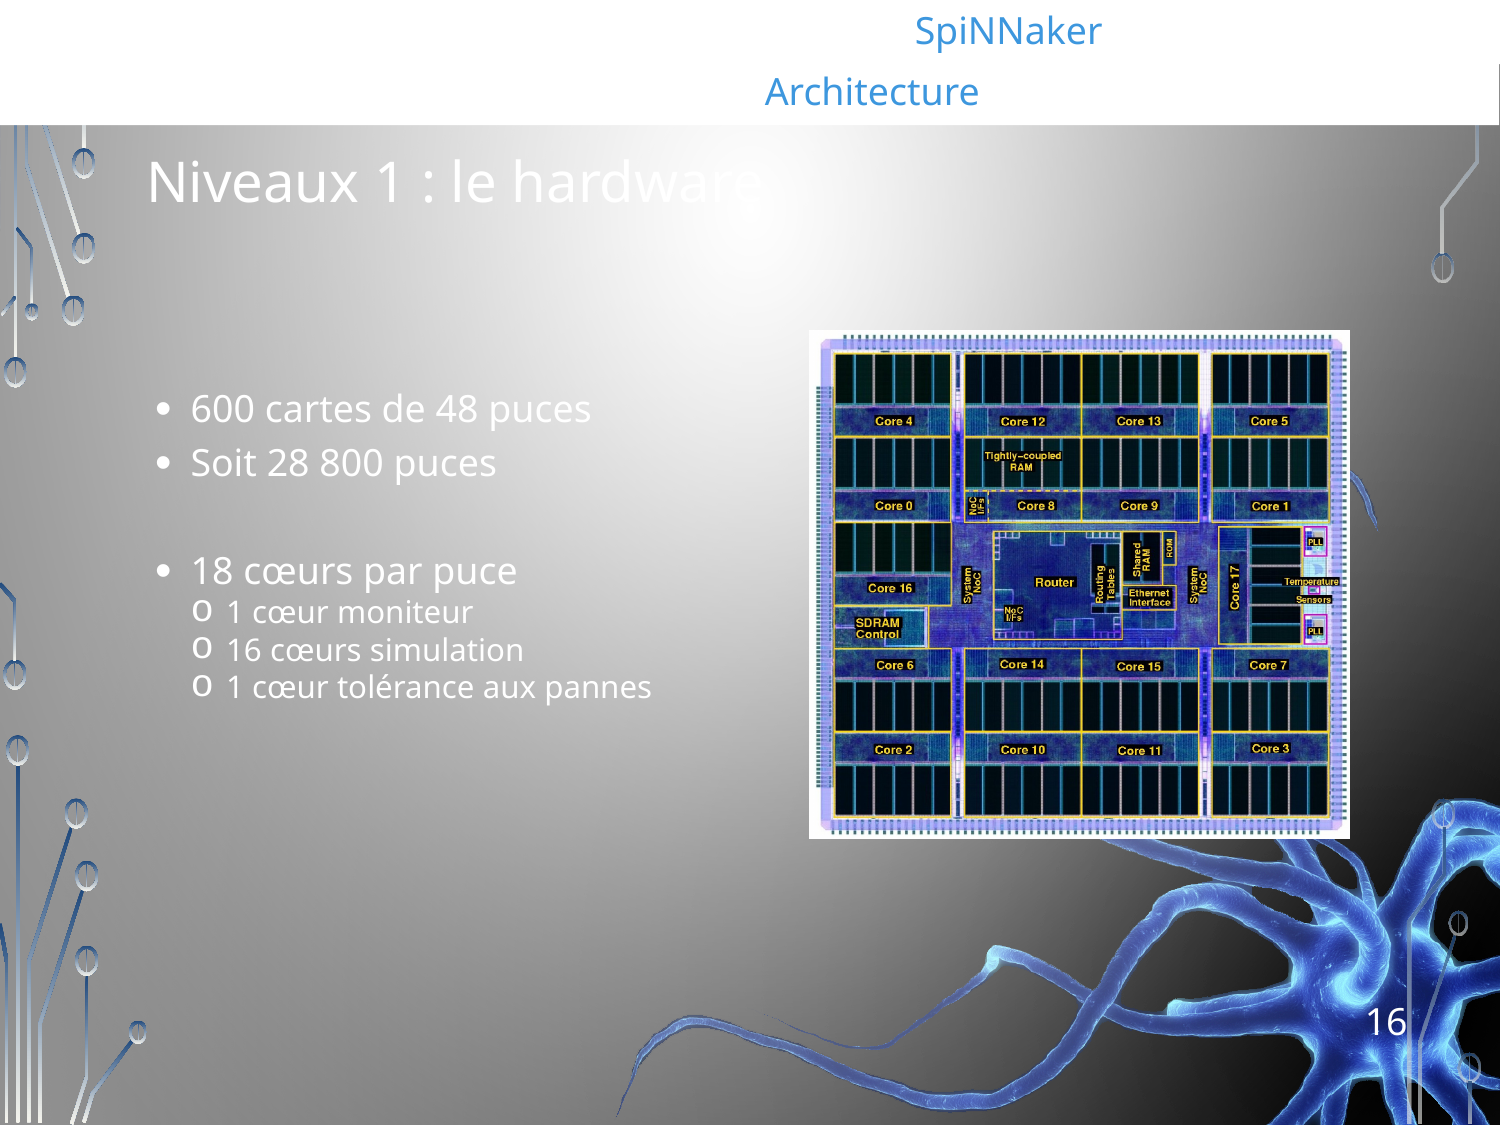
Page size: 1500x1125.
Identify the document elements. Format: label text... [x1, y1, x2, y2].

text_box <numéro> [1350, 993, 1445, 1054]
picture [78, 950, 86, 972]
picture [1434, 256, 1442, 280]
picture [87, 949, 95, 972]
picture [75, 152, 83, 174]
picture [1443, 256, 1451, 279]
picture [7, 361, 15, 383]
picture [6, 664, 14, 686]
text_box Introduction Le Cerveau BrainScaleS SpiNNaker Exploitation Conclusion [0, 0, 1500, 60]
picture [65, 299, 73, 322]
text_box Présentation Principes Architecture [0, 60, 1500, 121]
text_box Niveaux 1 : le hardware [131, 146, 1350, 223]
picture [84, 152, 92, 175]
picture [84, 237, 92, 260]
text_box 600 cartes de 48 puces Soit 28 800 puces 18 cœurs par puce 1 cœur moniteur 16 cœurs simulation 1 cœur tolérance aux pannes [140, 369, 741, 950]
picture [75, 237, 83, 259]
picture [0, 126, 1500, 1125]
picture [74, 299, 82, 322]
picture [15, 663, 23, 686]
picture [16, 361, 24, 383]
